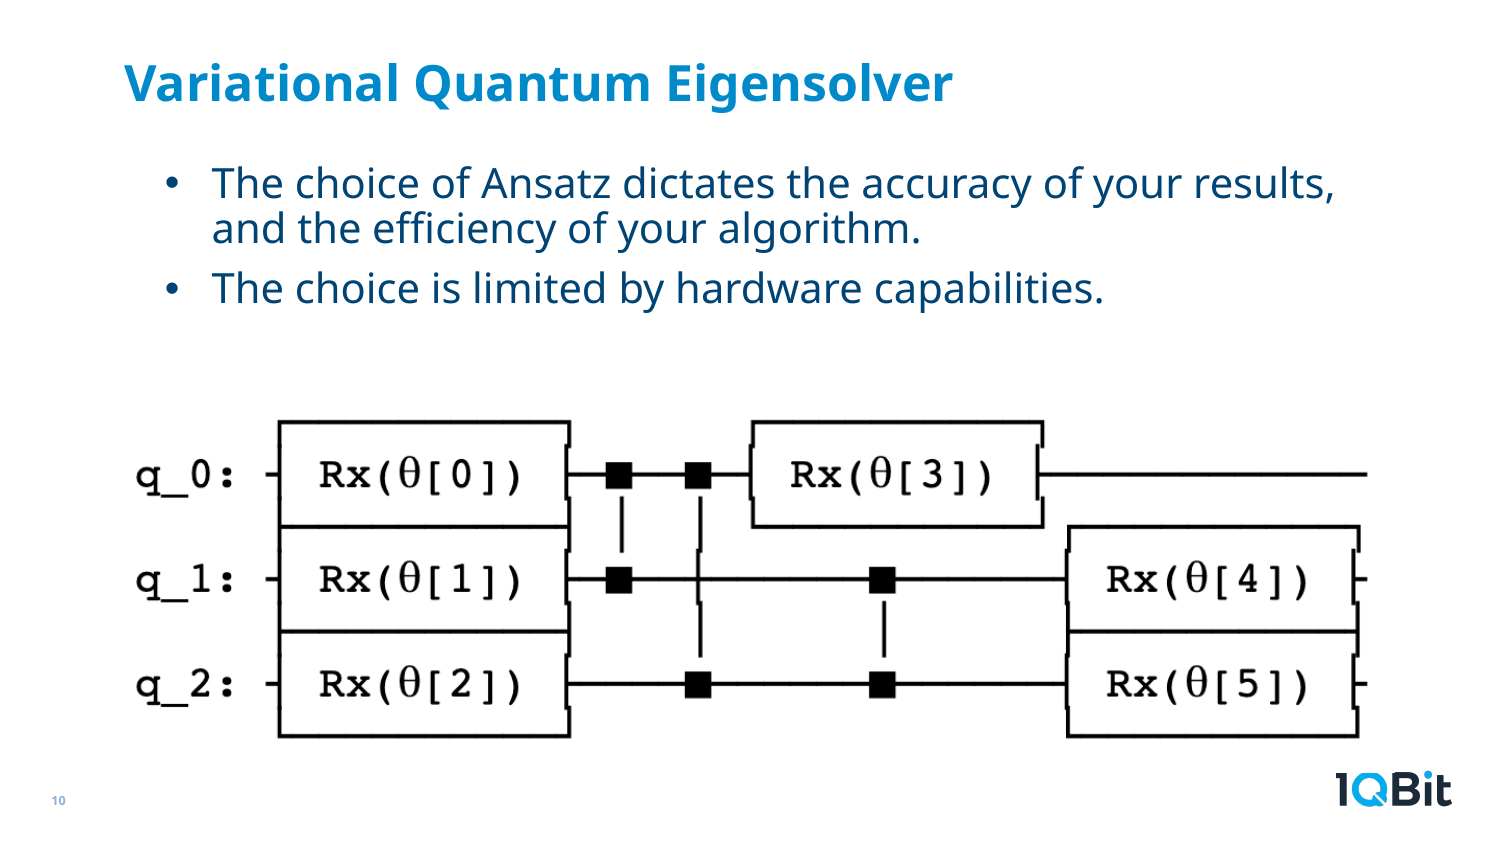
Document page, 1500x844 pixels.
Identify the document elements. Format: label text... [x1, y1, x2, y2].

picture [105, 392, 1395, 773]
text_box The choice of Ansatz dictates the accuracy of your results, and the efficiency of your algorithm. The choice is limited by hardware capabilities. [149, 154, 1398, 321]
title Variational Quantum Eigensolver [109, 29, 1378, 141]
slide_number 10 [36, 785, 92, 818]
